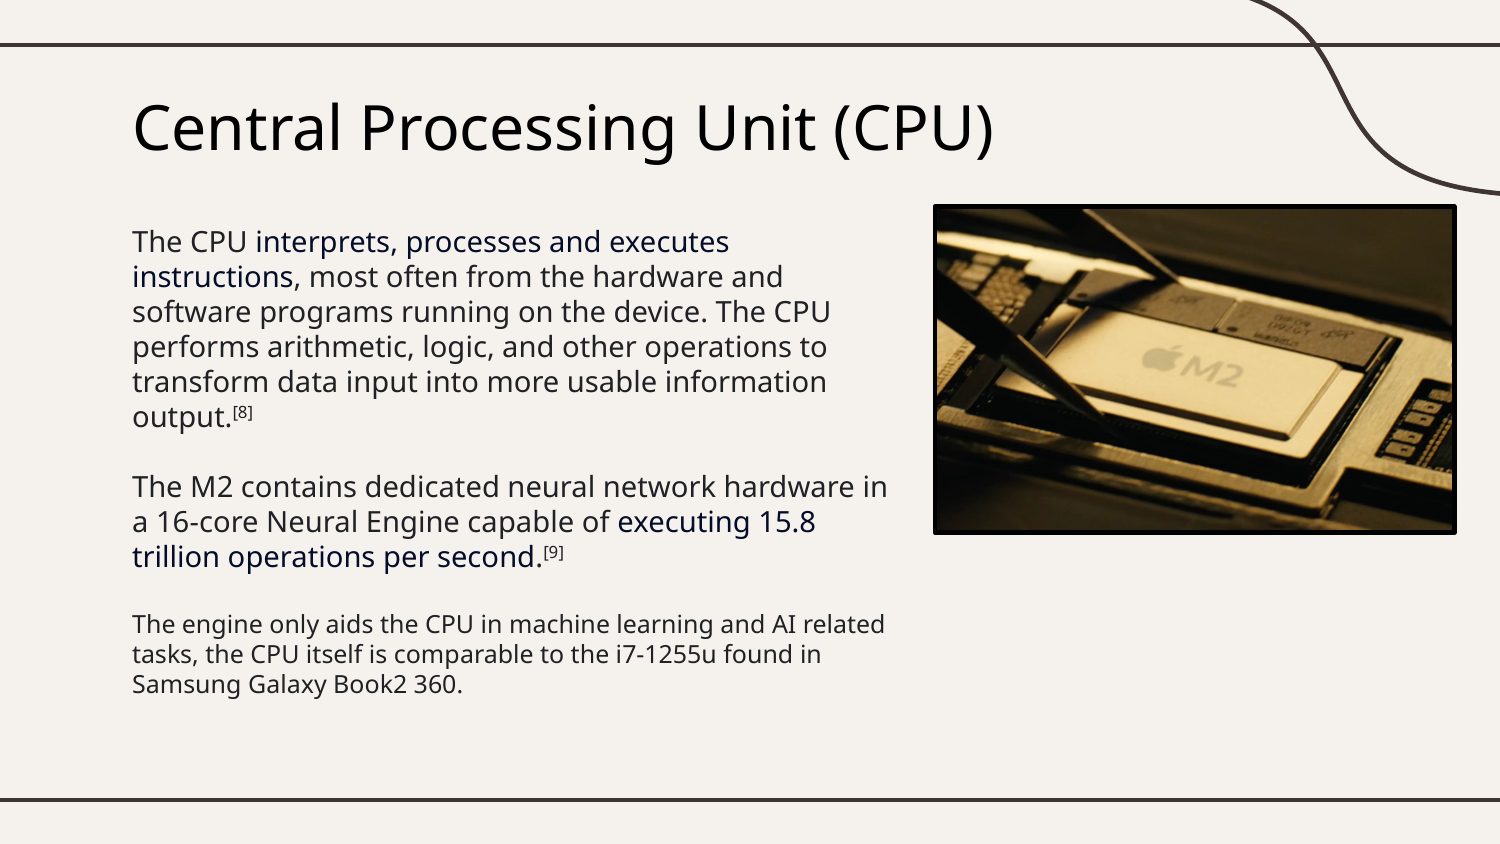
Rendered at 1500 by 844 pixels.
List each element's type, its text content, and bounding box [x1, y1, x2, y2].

list The CPU interprets, processes and executes instructions, most often from the hardware and software programs running on the device. The CPU performs arithmetic, logic, and other operations to transform data input into more usable information output.[8] The M2 contains dedicated neural network hardware in a 16-core Neural Engine capable of executing 15.8 trillion operations per second.[9] The engine only aids the CPU in machine learning and AI related tasks, the CPU itself is comparable to the i7-1255u found in Samsung Galaxy Book2 360. [116, 208, 921, 750]
title Central Processing Unit (CPU) [116, 72, 1354, 167]
picture [936, 208, 1453, 531]
